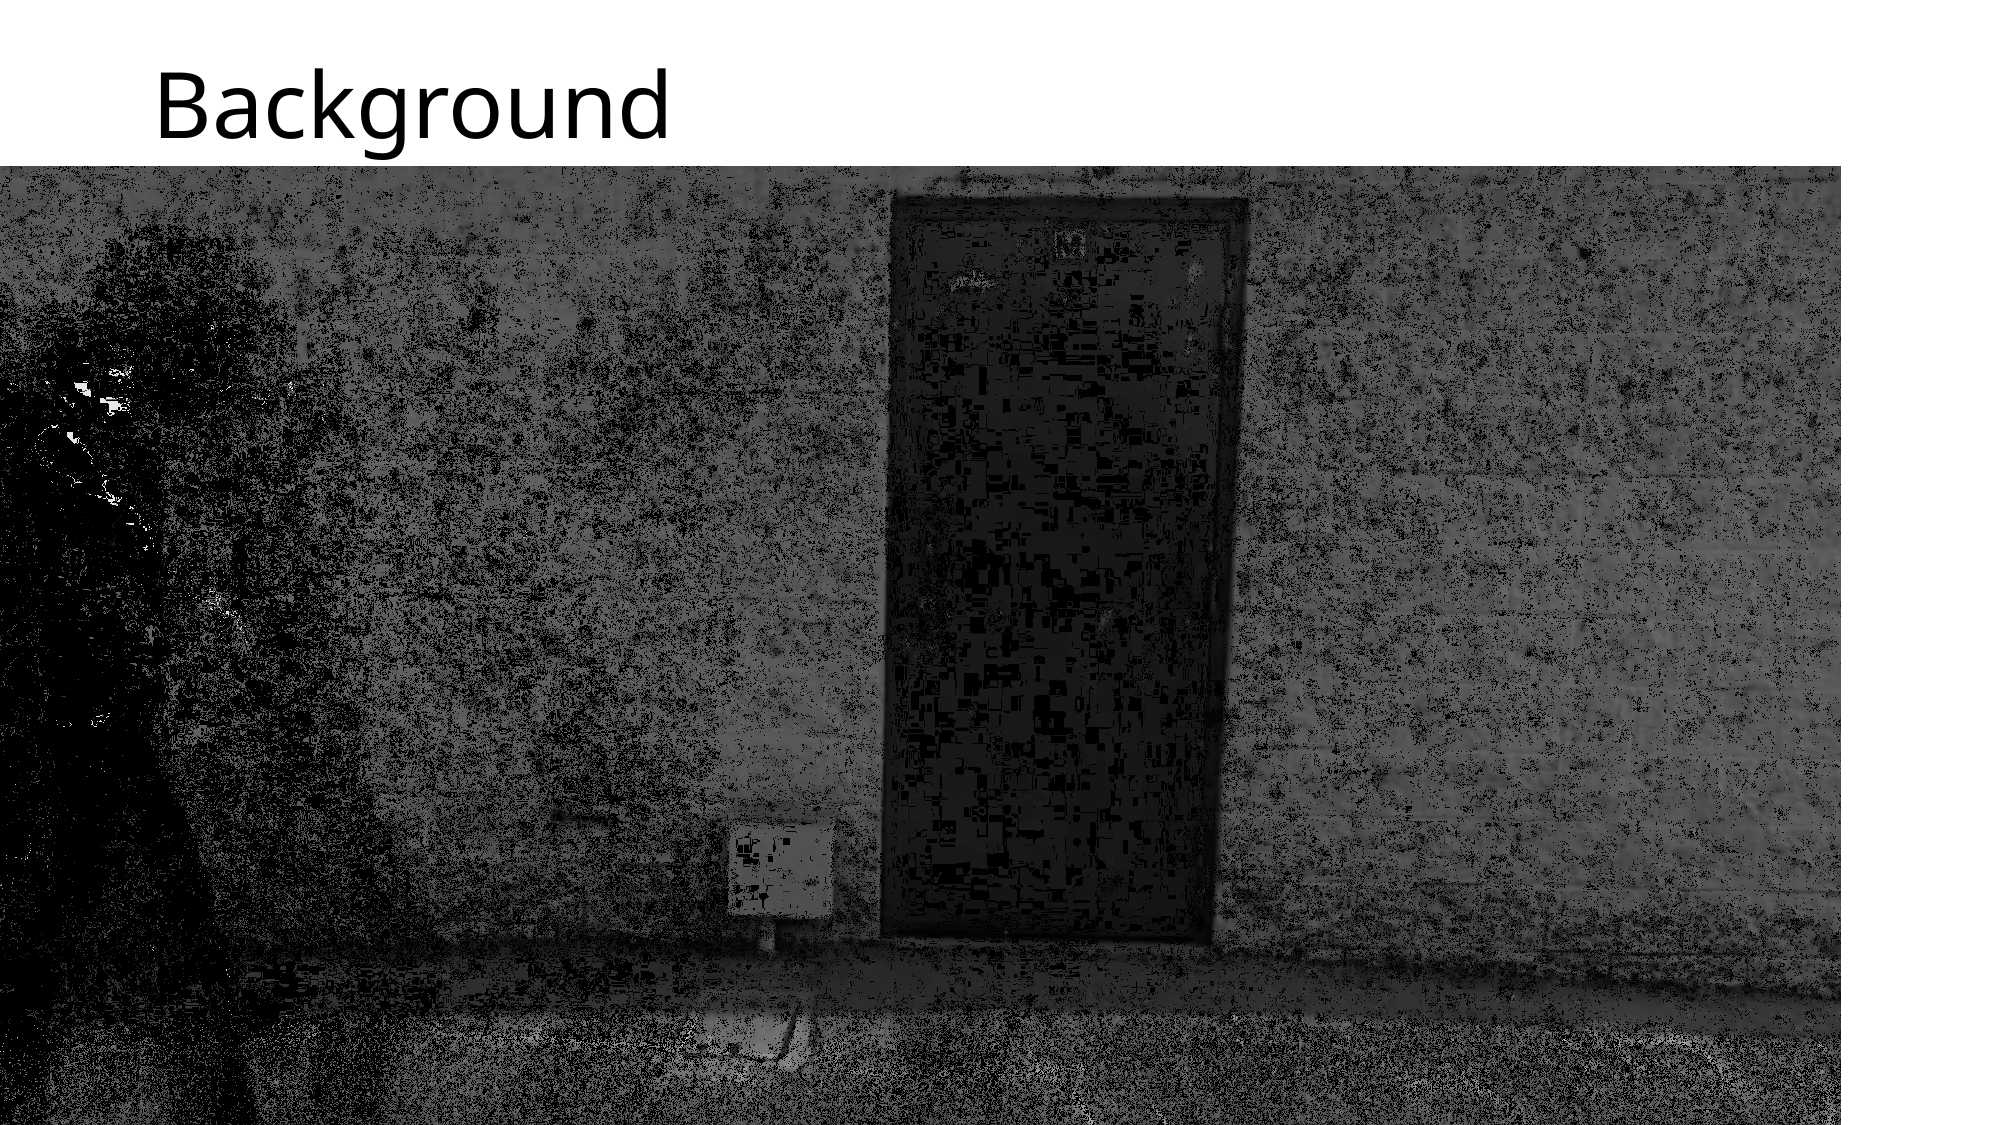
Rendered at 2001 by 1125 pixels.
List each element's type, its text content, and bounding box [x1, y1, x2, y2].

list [0, 166, 1841, 1125]
title Background [137, 0, 1863, 218]
